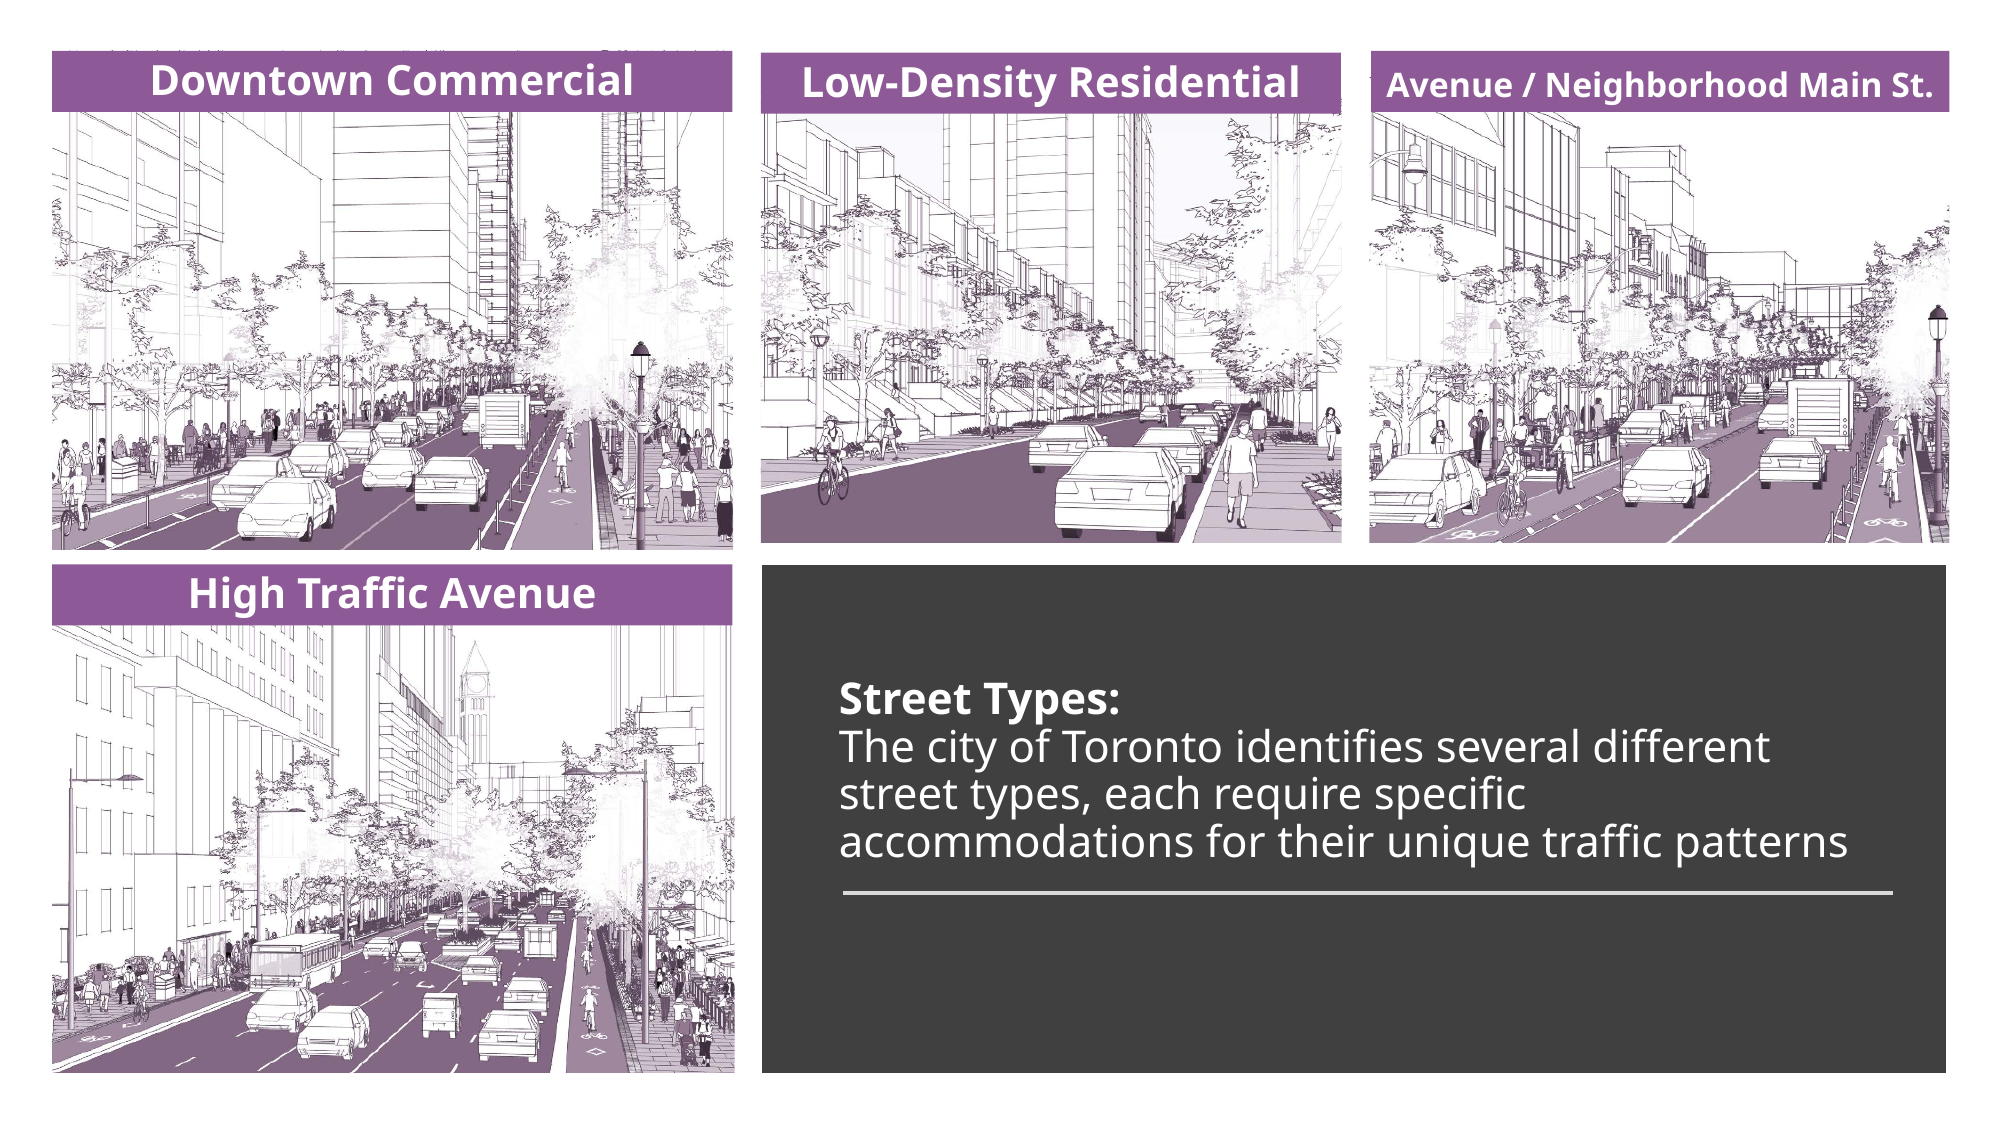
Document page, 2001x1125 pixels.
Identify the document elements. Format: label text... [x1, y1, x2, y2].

picture [760, 55, 1342, 543]
picture [1369, 52, 1950, 543]
text_box [771, 575, 1937, 1064]
title Street Types: The city of Toronto identifies several different street types, each require specific accommodations for their unique traffic patterns [823, 625, 1885, 875]
picture [51, 50, 734, 550]
text_box High Traffic Avenue [52, 564, 733, 625]
picture [52, 625, 735, 1073]
